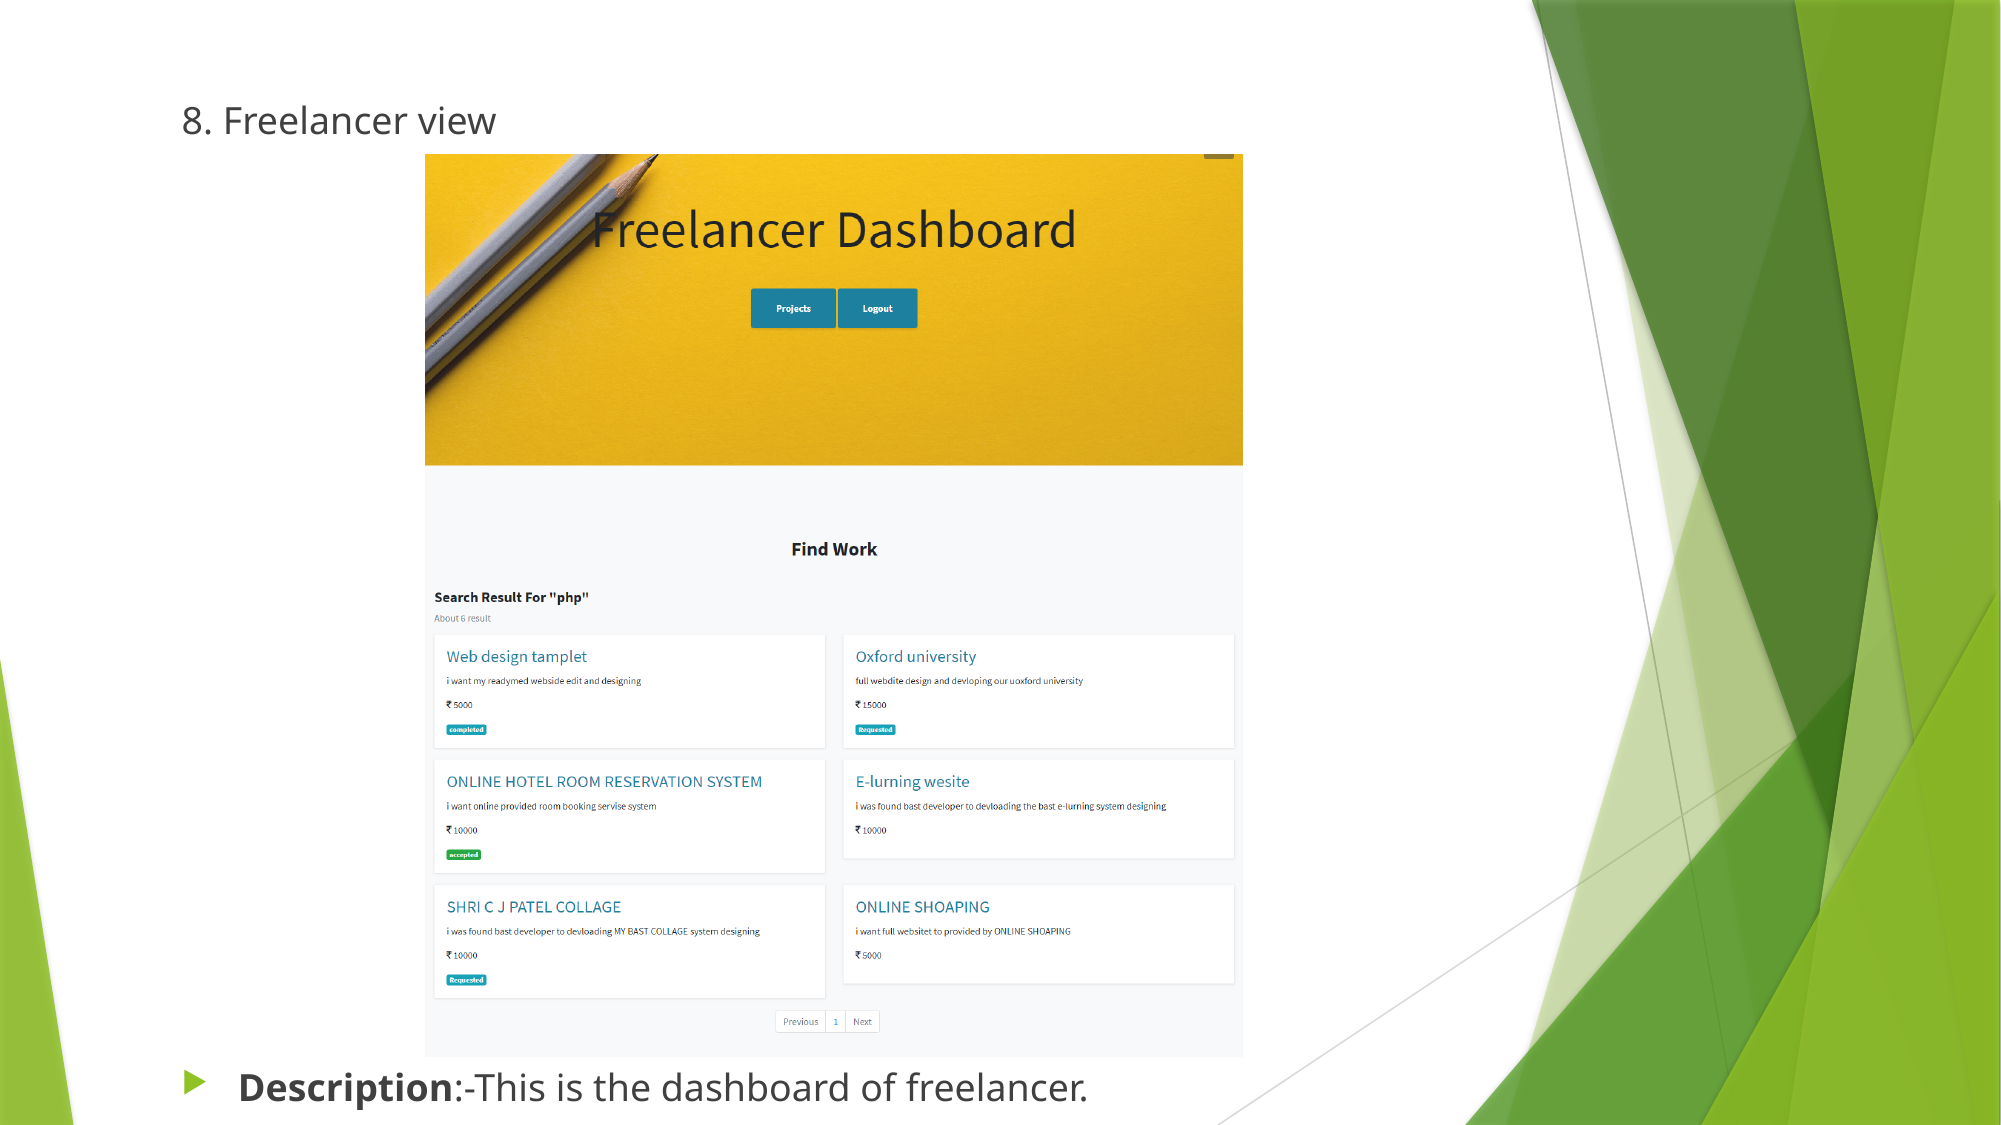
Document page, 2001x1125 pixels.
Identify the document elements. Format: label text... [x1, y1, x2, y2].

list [424, 153, 1243, 1057]
text_box Description:-This is the dashboard of freelancer. [166, 1056, 1522, 1125]
text_box 8. Freelancer view [166, 89, 1264, 155]
